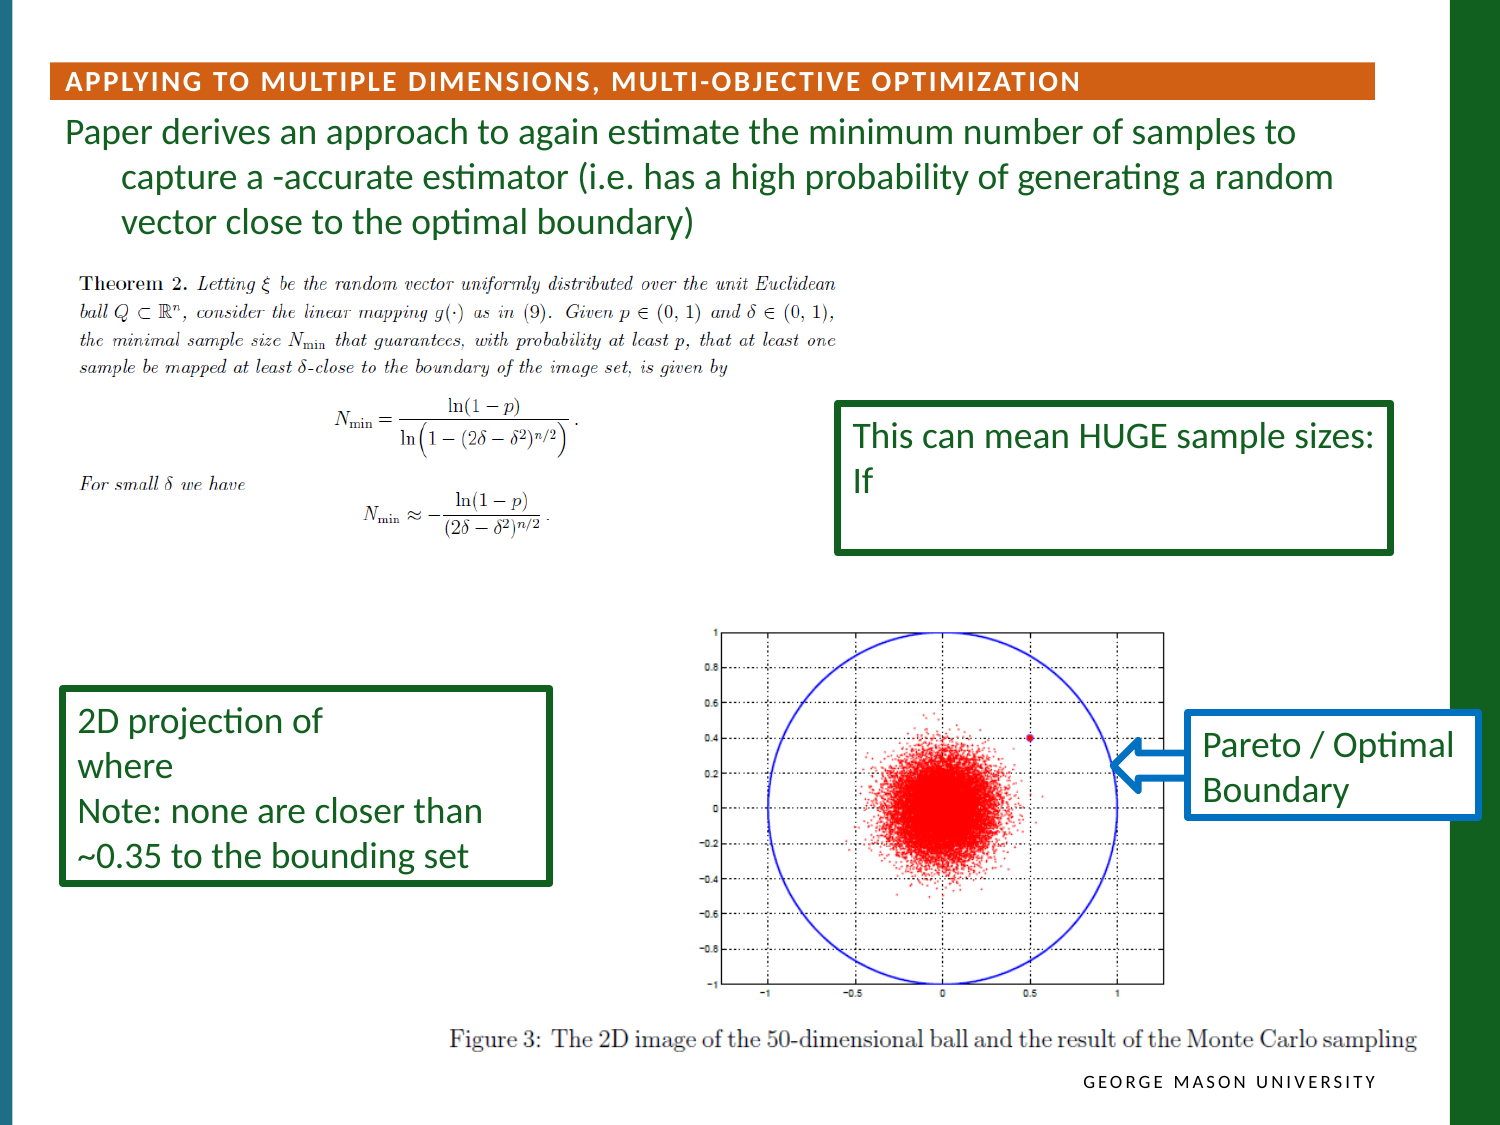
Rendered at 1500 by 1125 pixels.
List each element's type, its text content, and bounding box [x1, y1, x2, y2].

text_box Pareto / Optimal Boundary [1433, 709, 1482, 821]
picture [49, 266, 848, 563]
list Applying to Multiple Dimensions, multi-Objective Optimization [50, 62, 1375, 100]
picture [424, 606, 1426, 1063]
